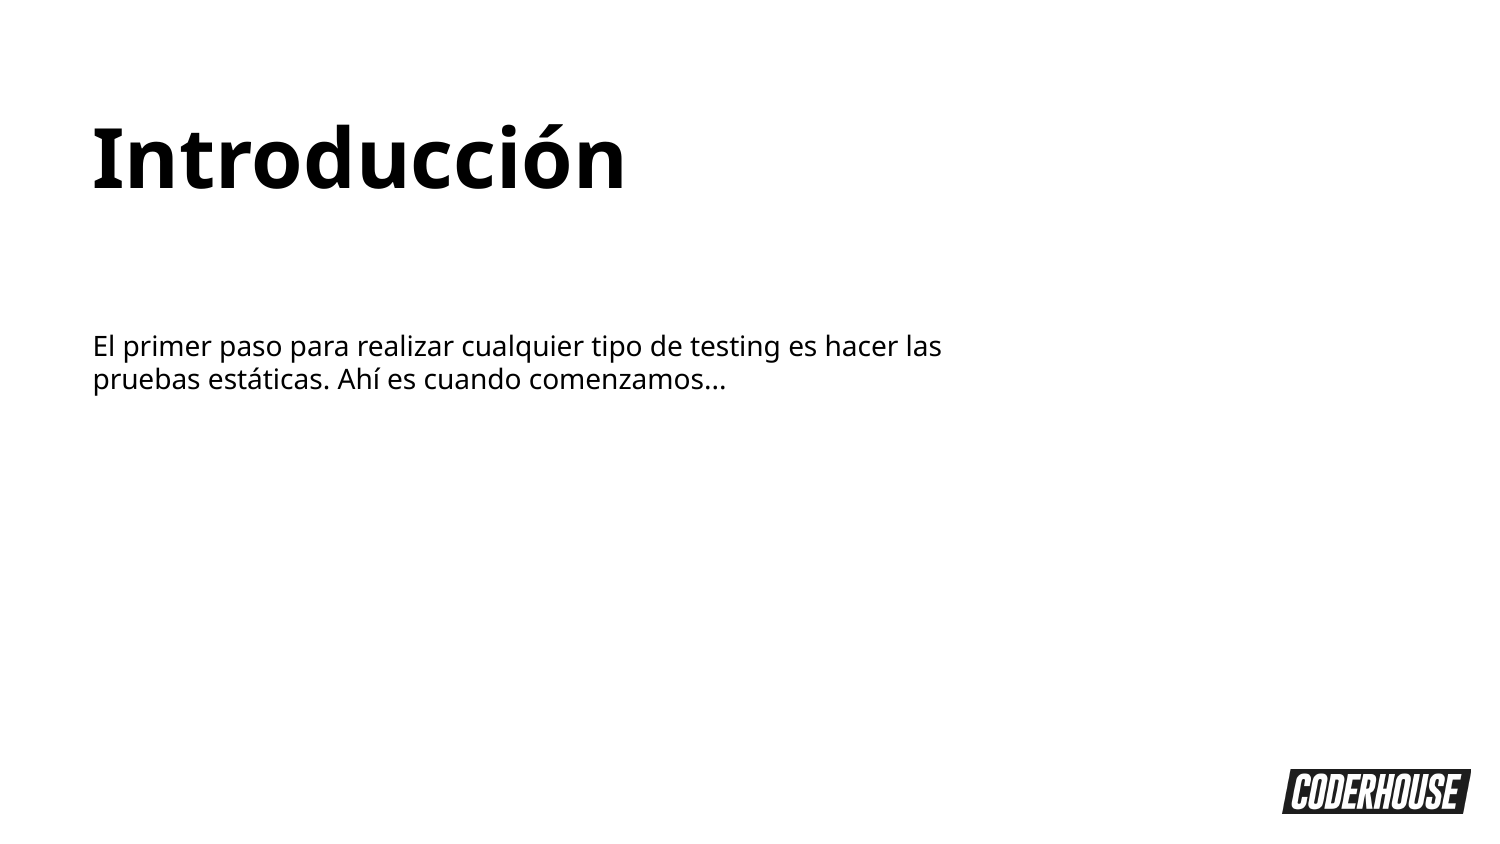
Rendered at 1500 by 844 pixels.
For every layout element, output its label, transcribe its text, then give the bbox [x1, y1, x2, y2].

text_box Introducción [77, 101, 1414, 222]
text_box El primer paso para realizar cualquier tipo de testing es hacer las pruebas estáticas. Ahí es cuando comenzamos... [77, 312, 983, 445]
picture [1281, 769, 1471, 814]
